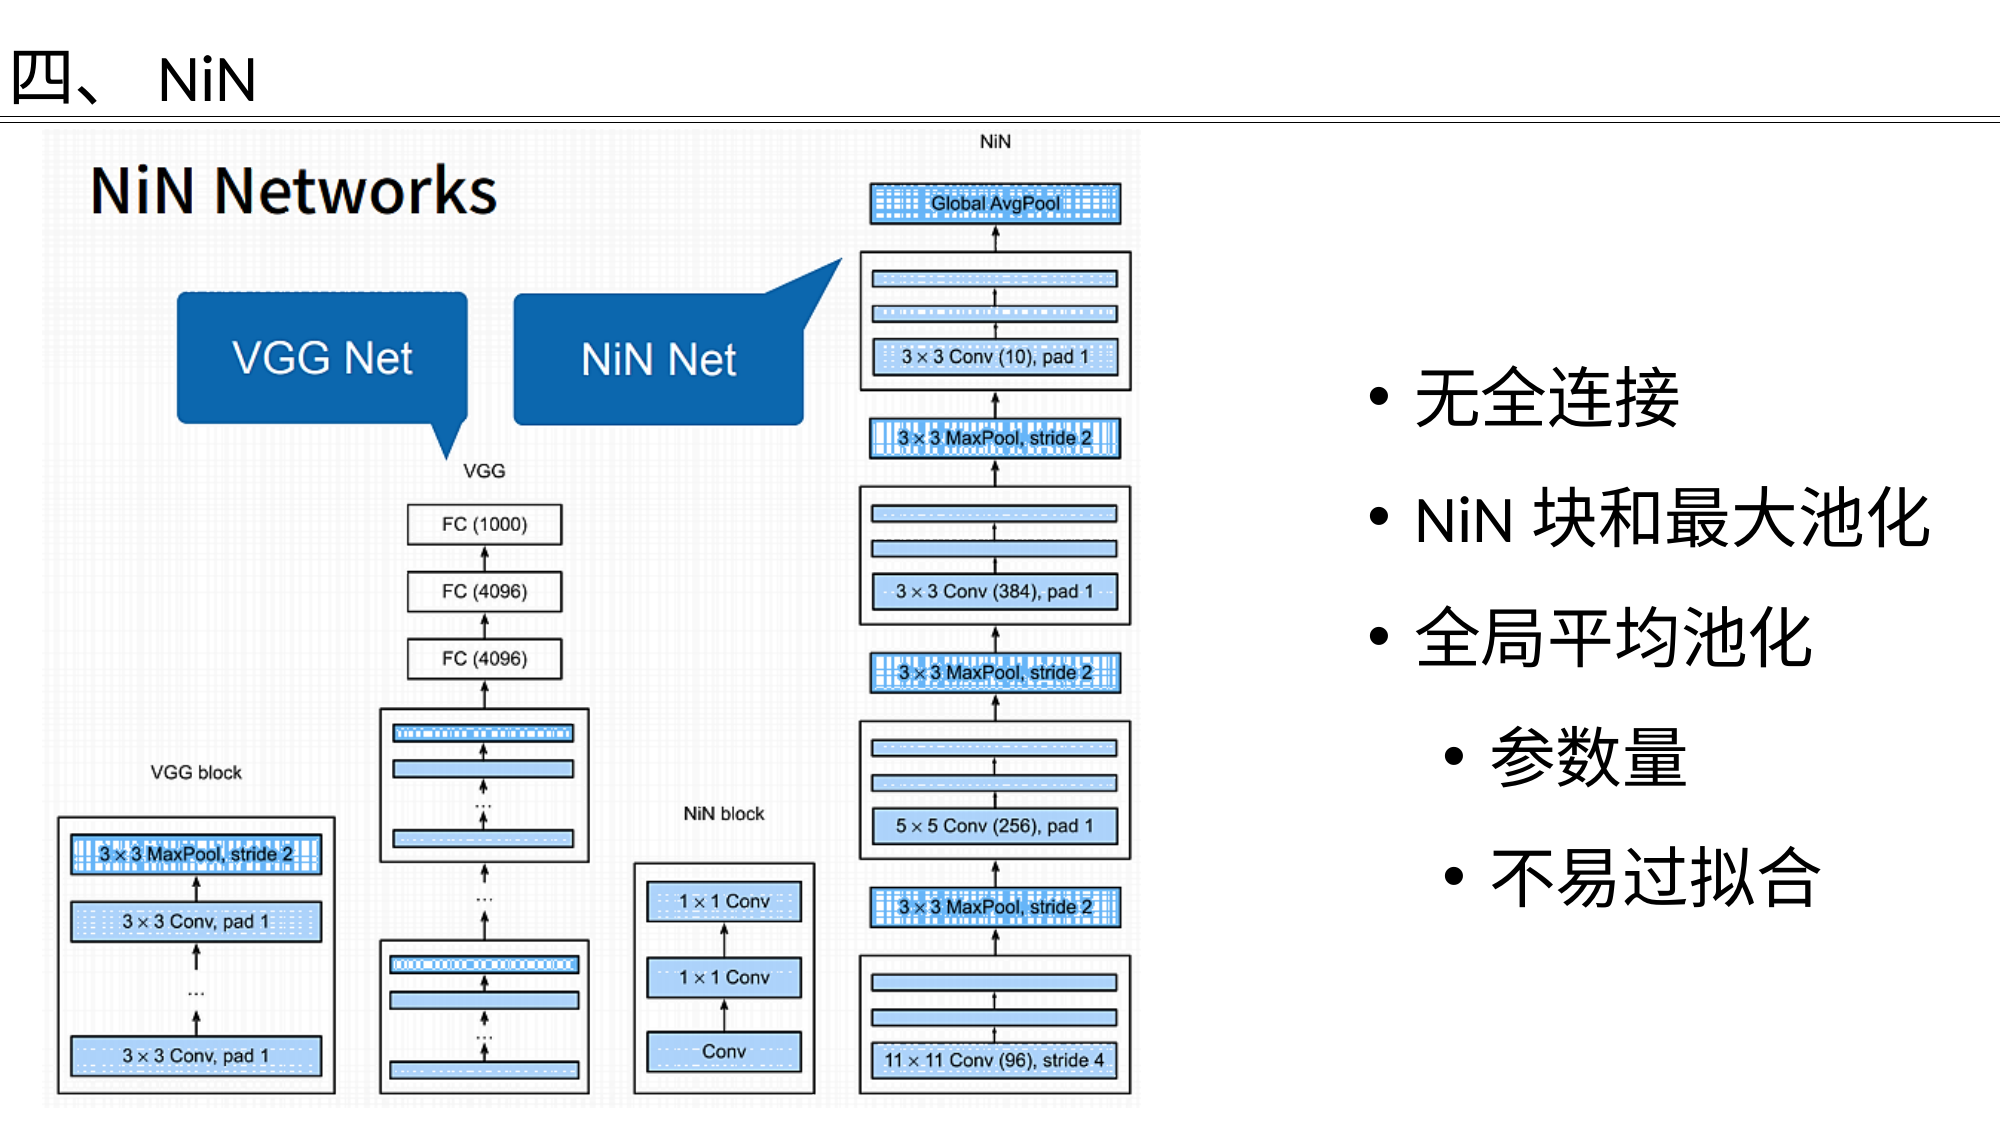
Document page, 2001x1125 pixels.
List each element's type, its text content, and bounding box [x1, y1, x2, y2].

picture [42, 129, 1141, 1109]
text_box 四、NiN [0, 26, 274, 116]
text_box 无全连接 NiN块和最大池化 全局平均池化 参数量 不易过拟合 [1352, 308, 1947, 923]
text_box 四、NiN [0, 117, 274, 122]
